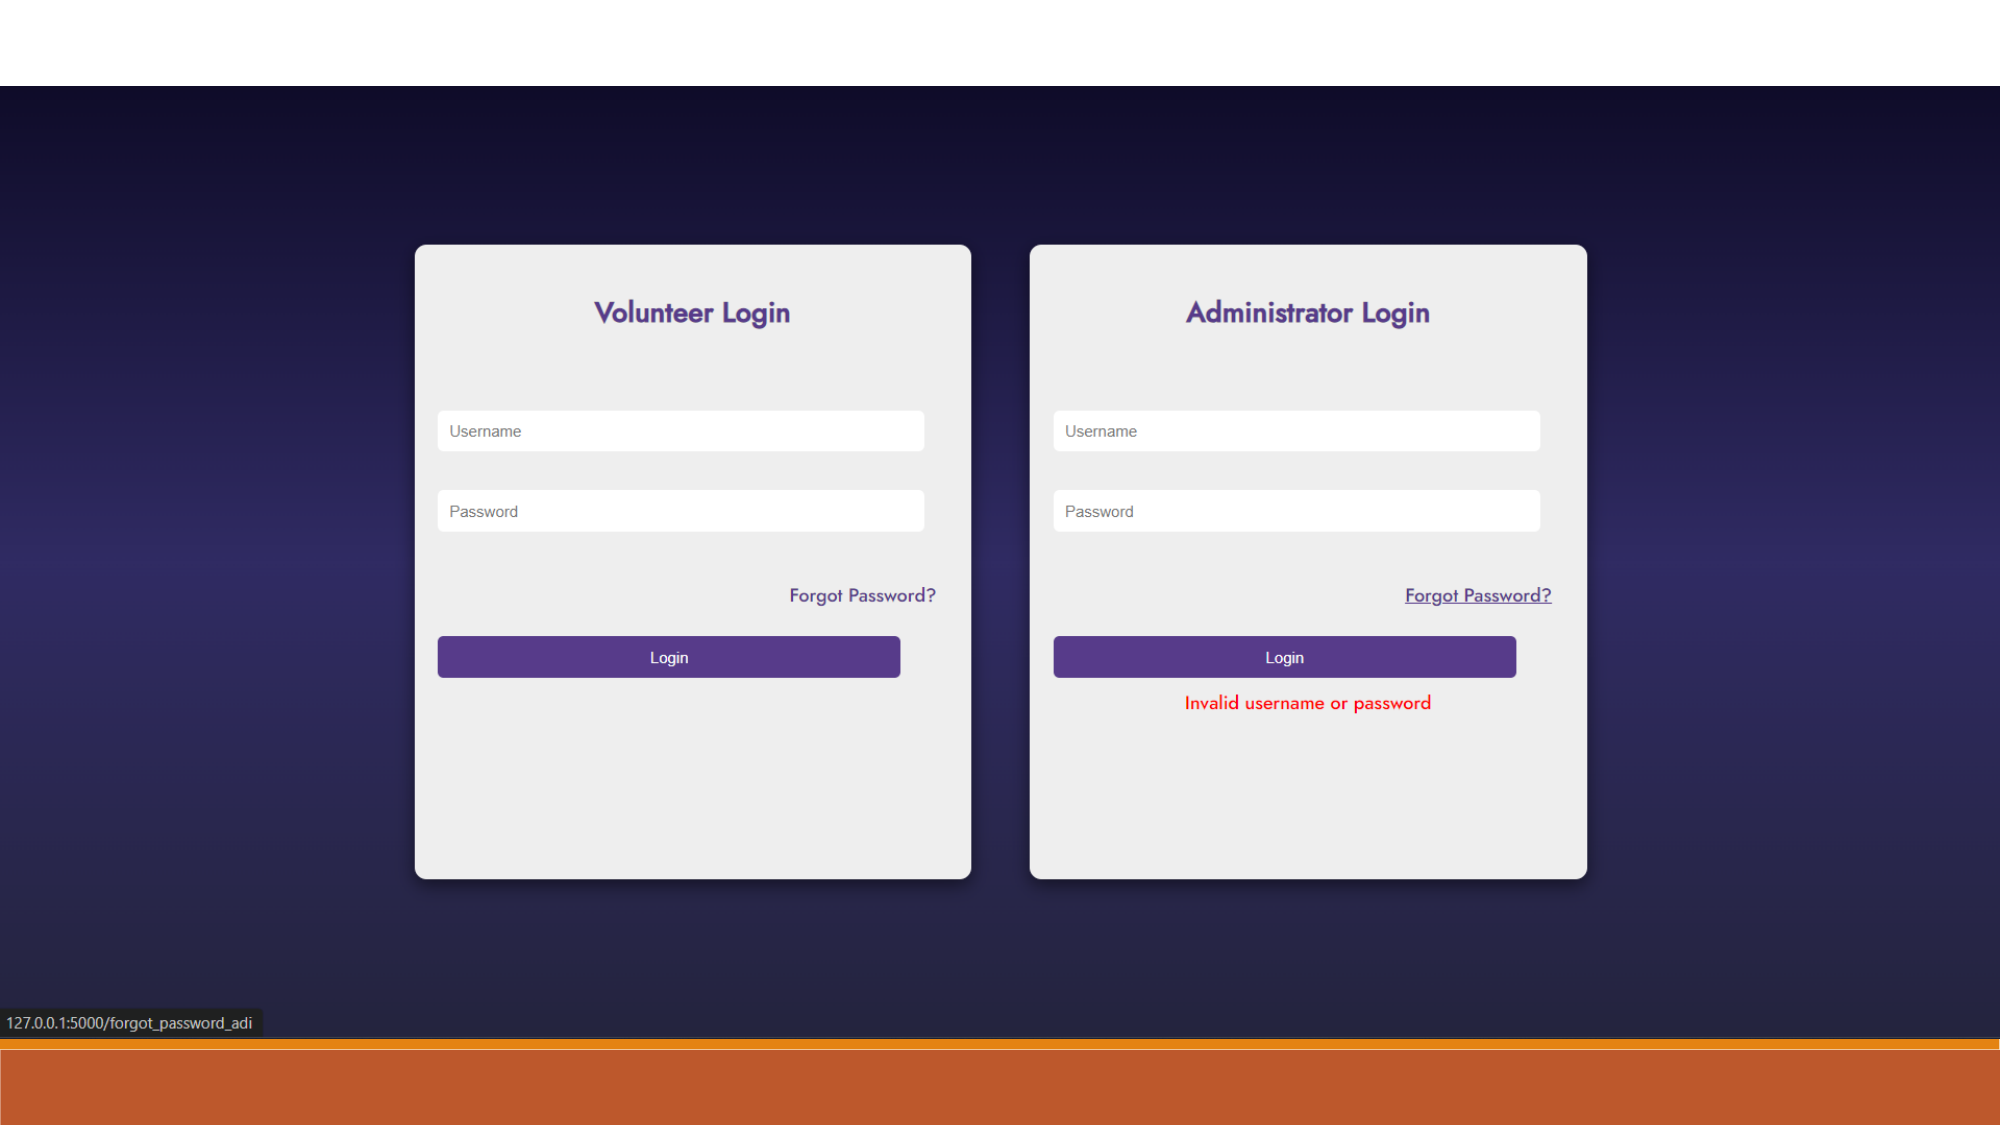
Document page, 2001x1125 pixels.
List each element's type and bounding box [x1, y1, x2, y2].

picture [0, 86, 2000, 1039]
